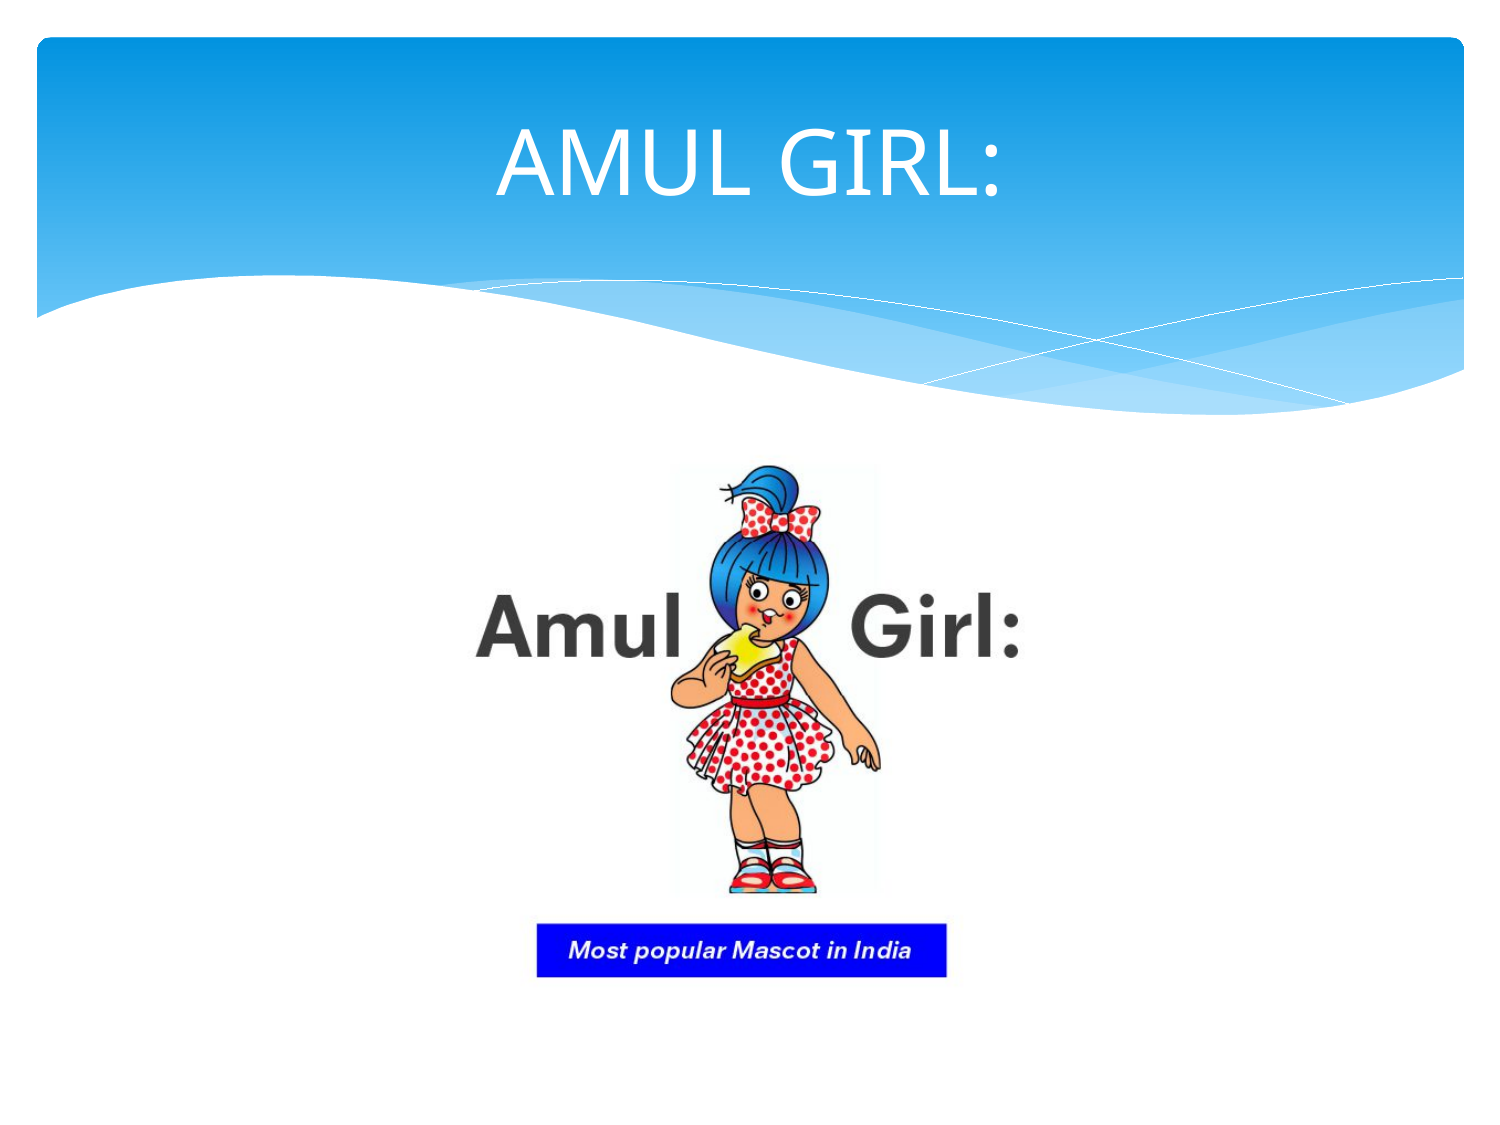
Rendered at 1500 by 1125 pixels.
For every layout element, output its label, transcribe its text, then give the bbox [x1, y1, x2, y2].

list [326, 438, 1175, 1006]
title AMUL GIRL: [75, 55, 1425, 261]
